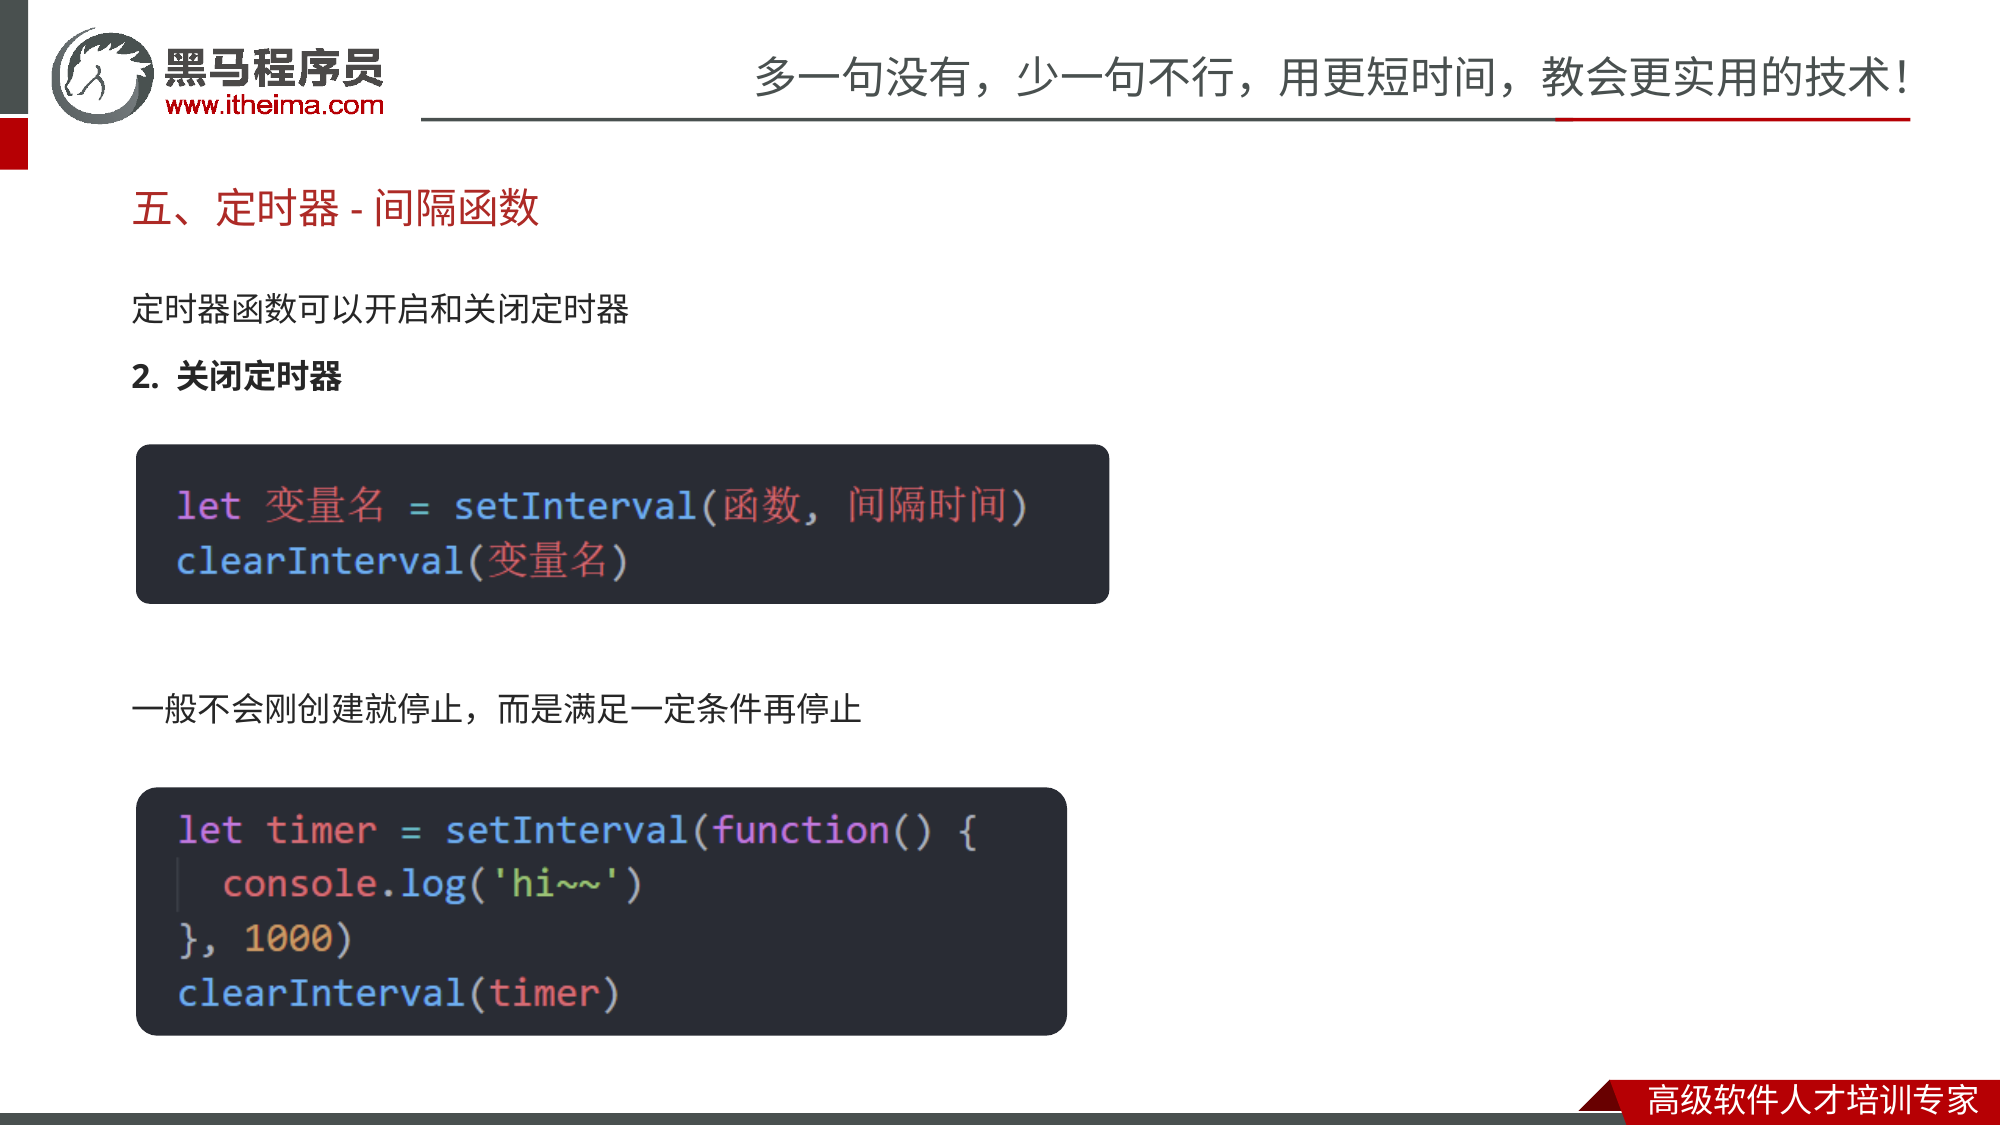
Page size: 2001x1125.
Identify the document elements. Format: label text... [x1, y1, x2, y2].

title 五、定时器-间隔函数 [116, 164, 1880, 250]
list 定时器函数可以开启和关闭定时器 2. 关闭定时器 一般不会刚创建就停止，而是满足一定条件再停止 [116, 261, 1876, 1008]
picture [135, 787, 1068, 1036]
picture [50, 26, 384, 125]
picture [135, 444, 1110, 604]
